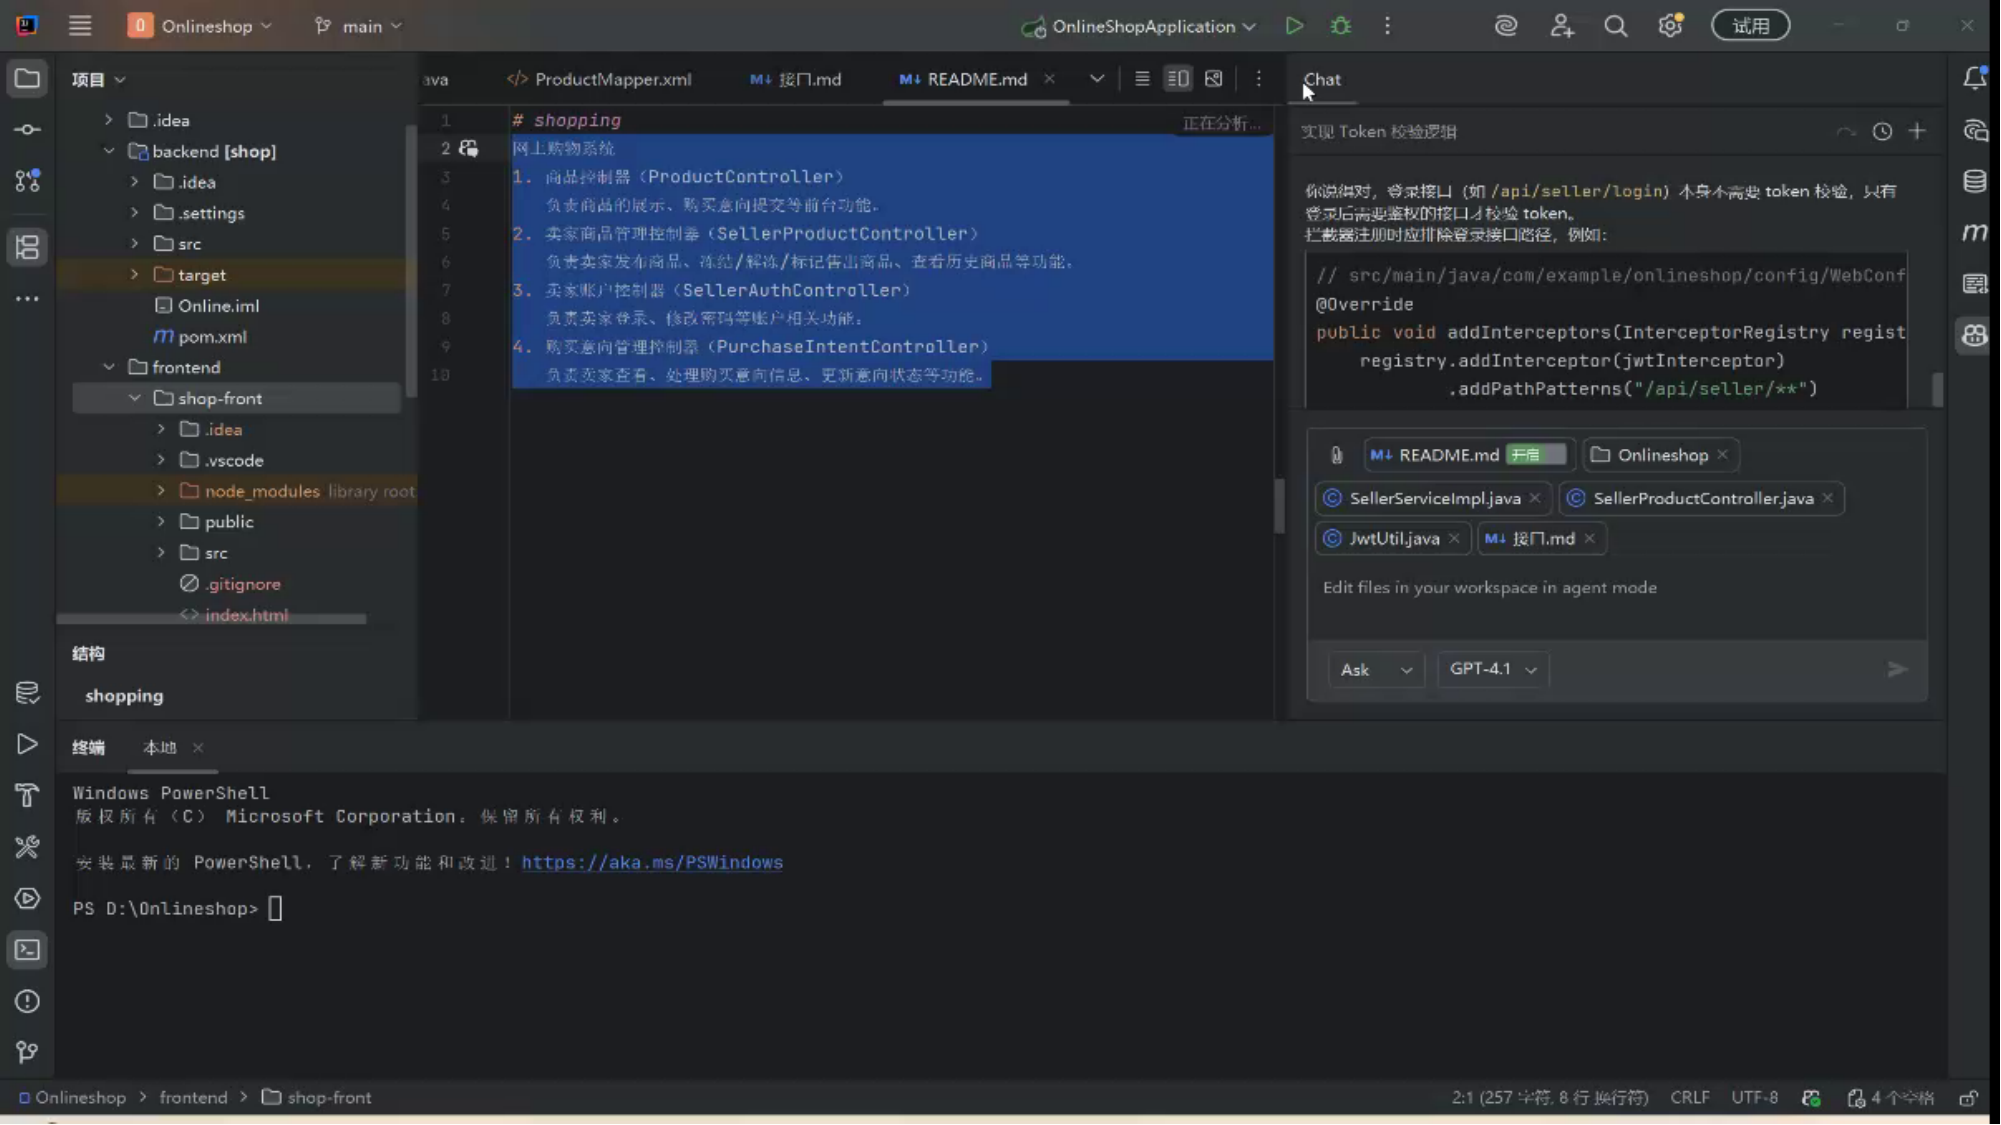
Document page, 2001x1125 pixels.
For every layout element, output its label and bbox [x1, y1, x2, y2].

text_box [0, 0, 2000, 1125]
